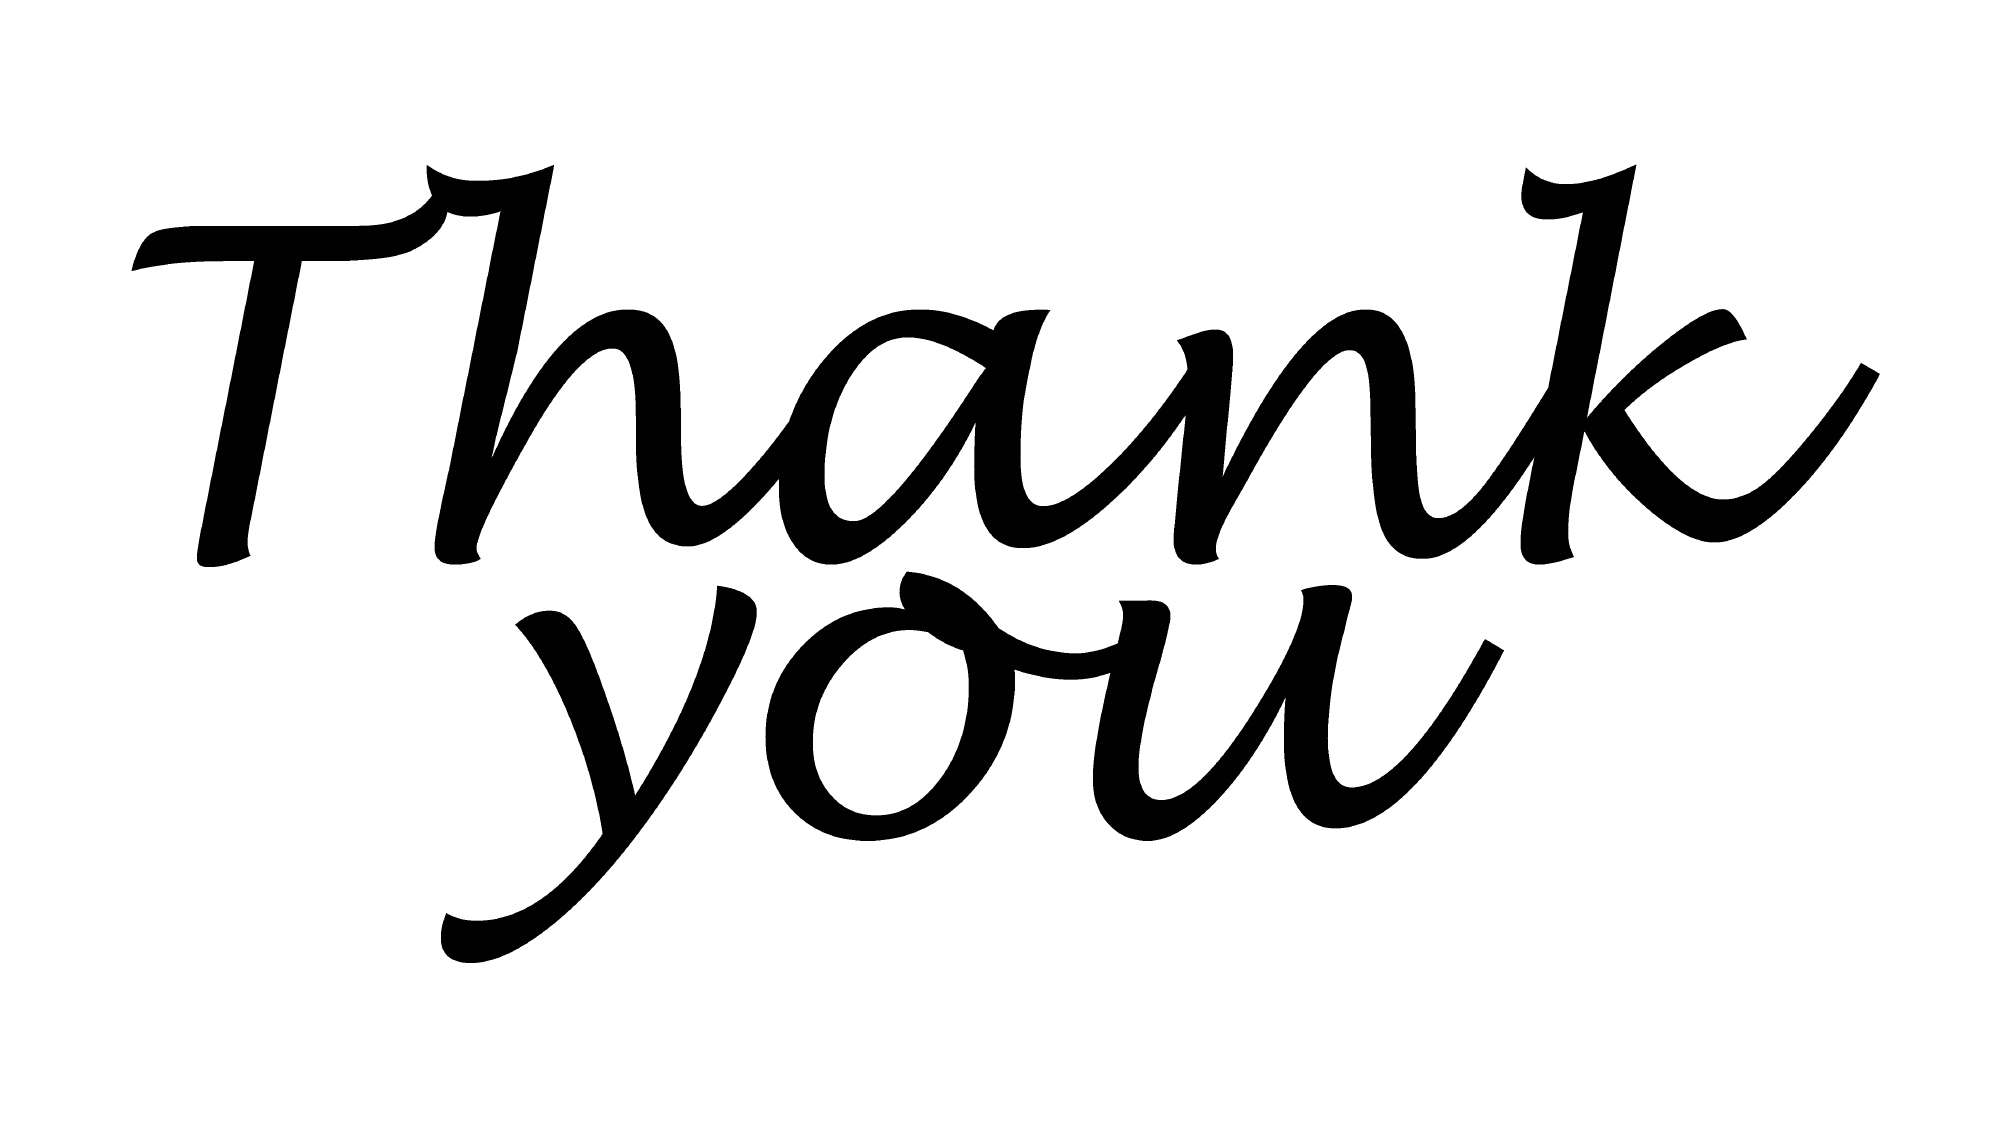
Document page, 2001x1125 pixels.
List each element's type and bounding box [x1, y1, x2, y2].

list [105, 115, 1895, 1010]
